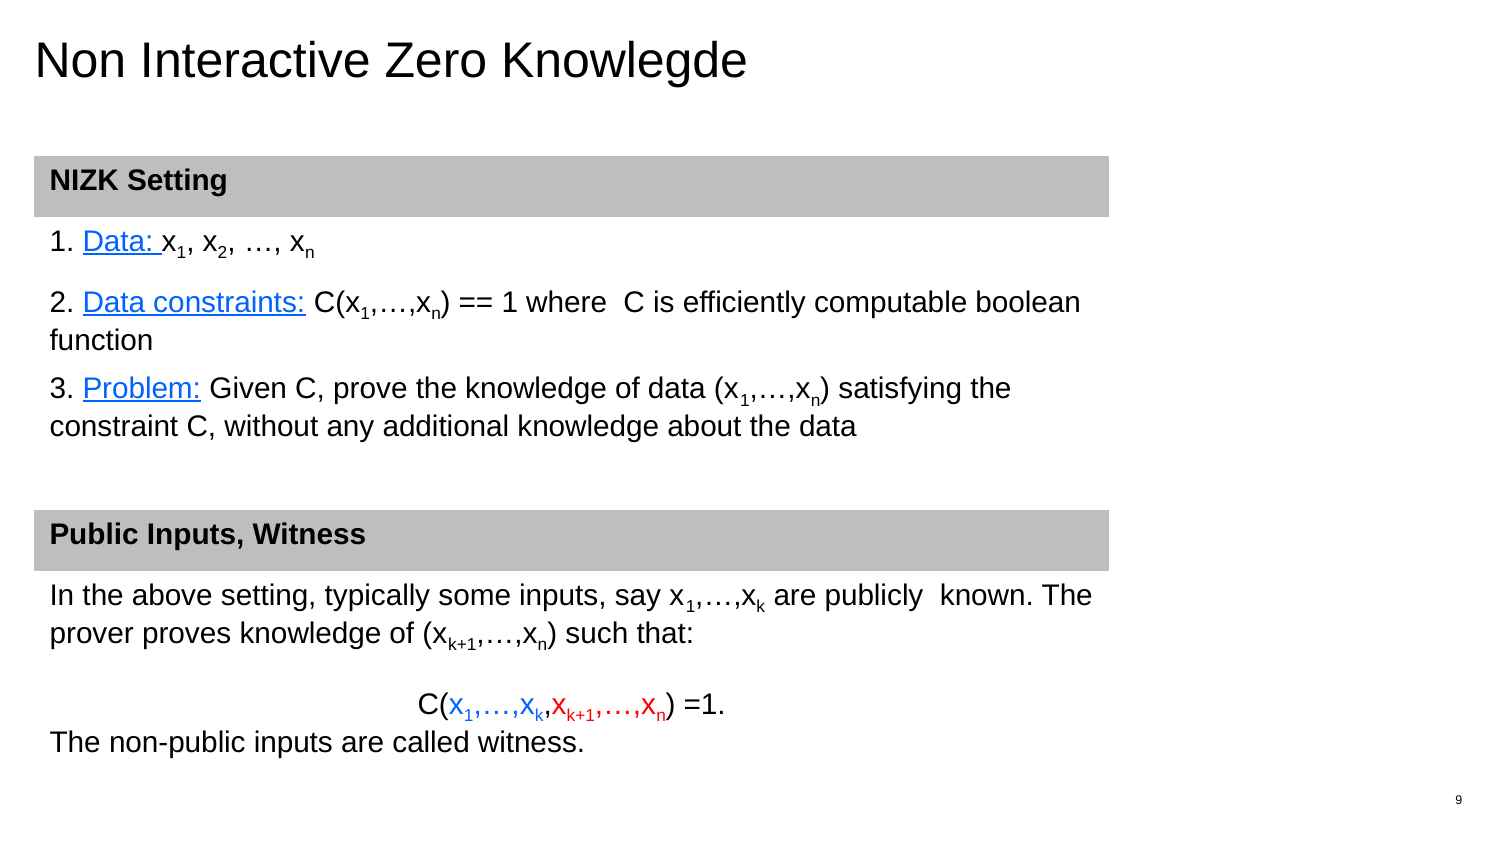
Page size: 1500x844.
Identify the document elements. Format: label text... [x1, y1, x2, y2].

table_header Public Inputs, Witness [34, 510, 1109, 571]
title Non Interactive Zero Knowlegde [34, 28, 927, 156]
slide_number 9 [1162, 785, 1463, 813]
table_cell 2. Data constraints: C(x1,…,xn) == 1 where C is efficiently computable boolean function [34, 278, 1109, 364]
table_cell 3. Problem: Given C, prove the knowledge of data (x1,…,xn) satisfying the constraint C, without any additional knowledge about the data [34, 364, 1109, 450]
table_cell In the above setting, typically some inputs, say x1,…,xk are publicly known. The prover proves knowledge of (xk+1,…,xn) such that: C(x1,…,xk,xk+1,…,xn) =1. The non-public inputs are called witness. [34, 571, 1109, 766]
table_header NIZK Setting [34, 156, 1109, 217]
table_cell 1. Data: x1, x2, …, xn [34, 217, 1109, 278]
